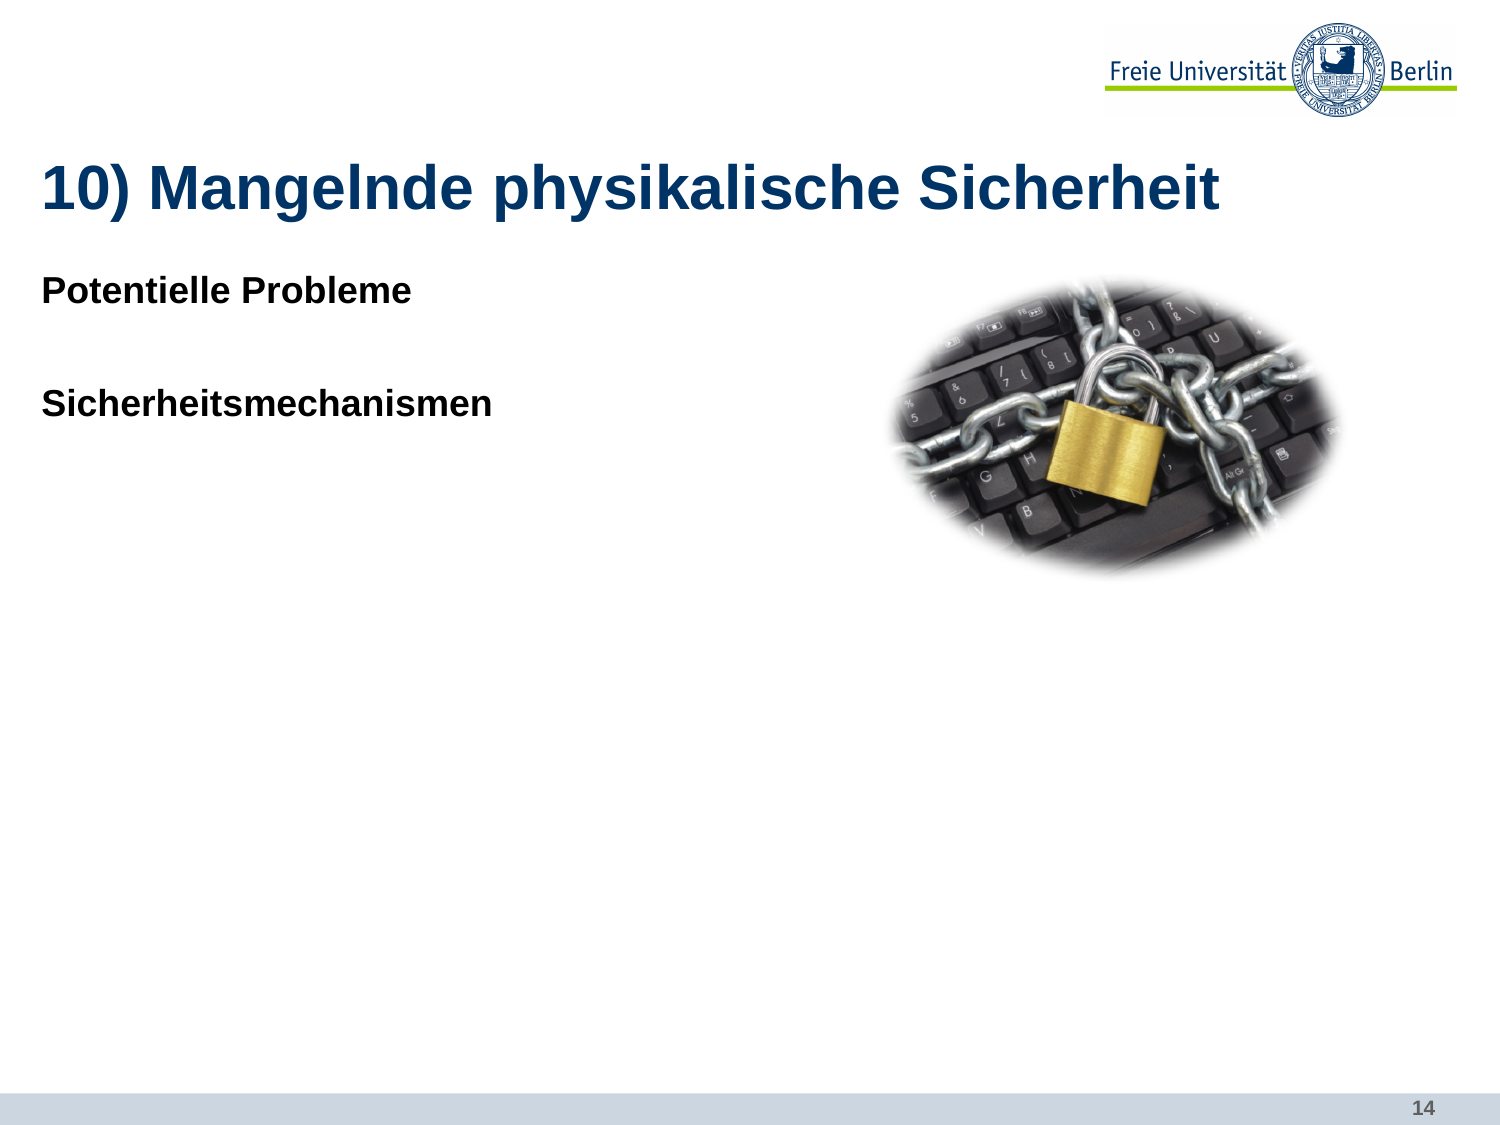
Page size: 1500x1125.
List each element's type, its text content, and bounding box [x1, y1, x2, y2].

title 10) Mangelnde physikalische Sicherheit [41, 155, 1459, 226]
picture [1105, 23, 1457, 117]
picture [879, 270, 1352, 585]
list Potentielle Probleme Sicherheitsmechanismen [41, 265, 1459, 1064]
